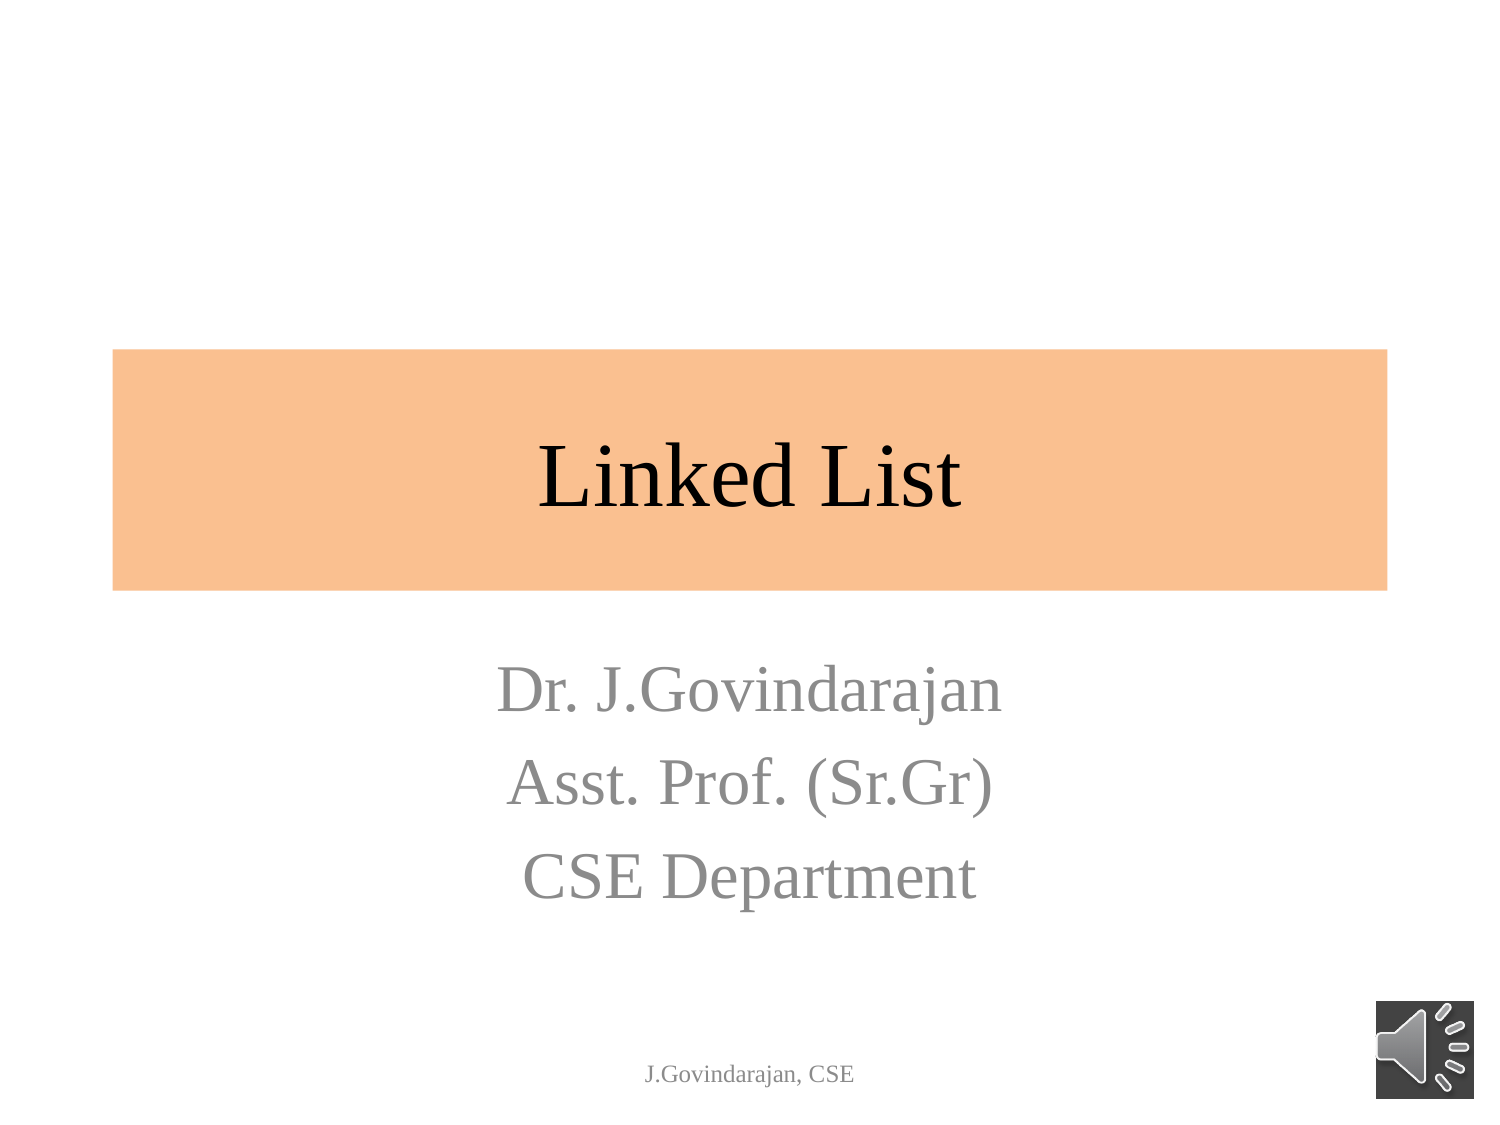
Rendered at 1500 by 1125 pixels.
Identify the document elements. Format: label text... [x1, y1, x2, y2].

subtitle Dr. J.Govindarajan Asst. Prof. (Sr.Gr) CSE Department [225, 637, 1275, 925]
footer J.Govindarajan, CSE [512, 1042, 988, 1103]
picture [1374, 999, 1476, 1101]
title Linked List [112, 349, 1388, 591]
